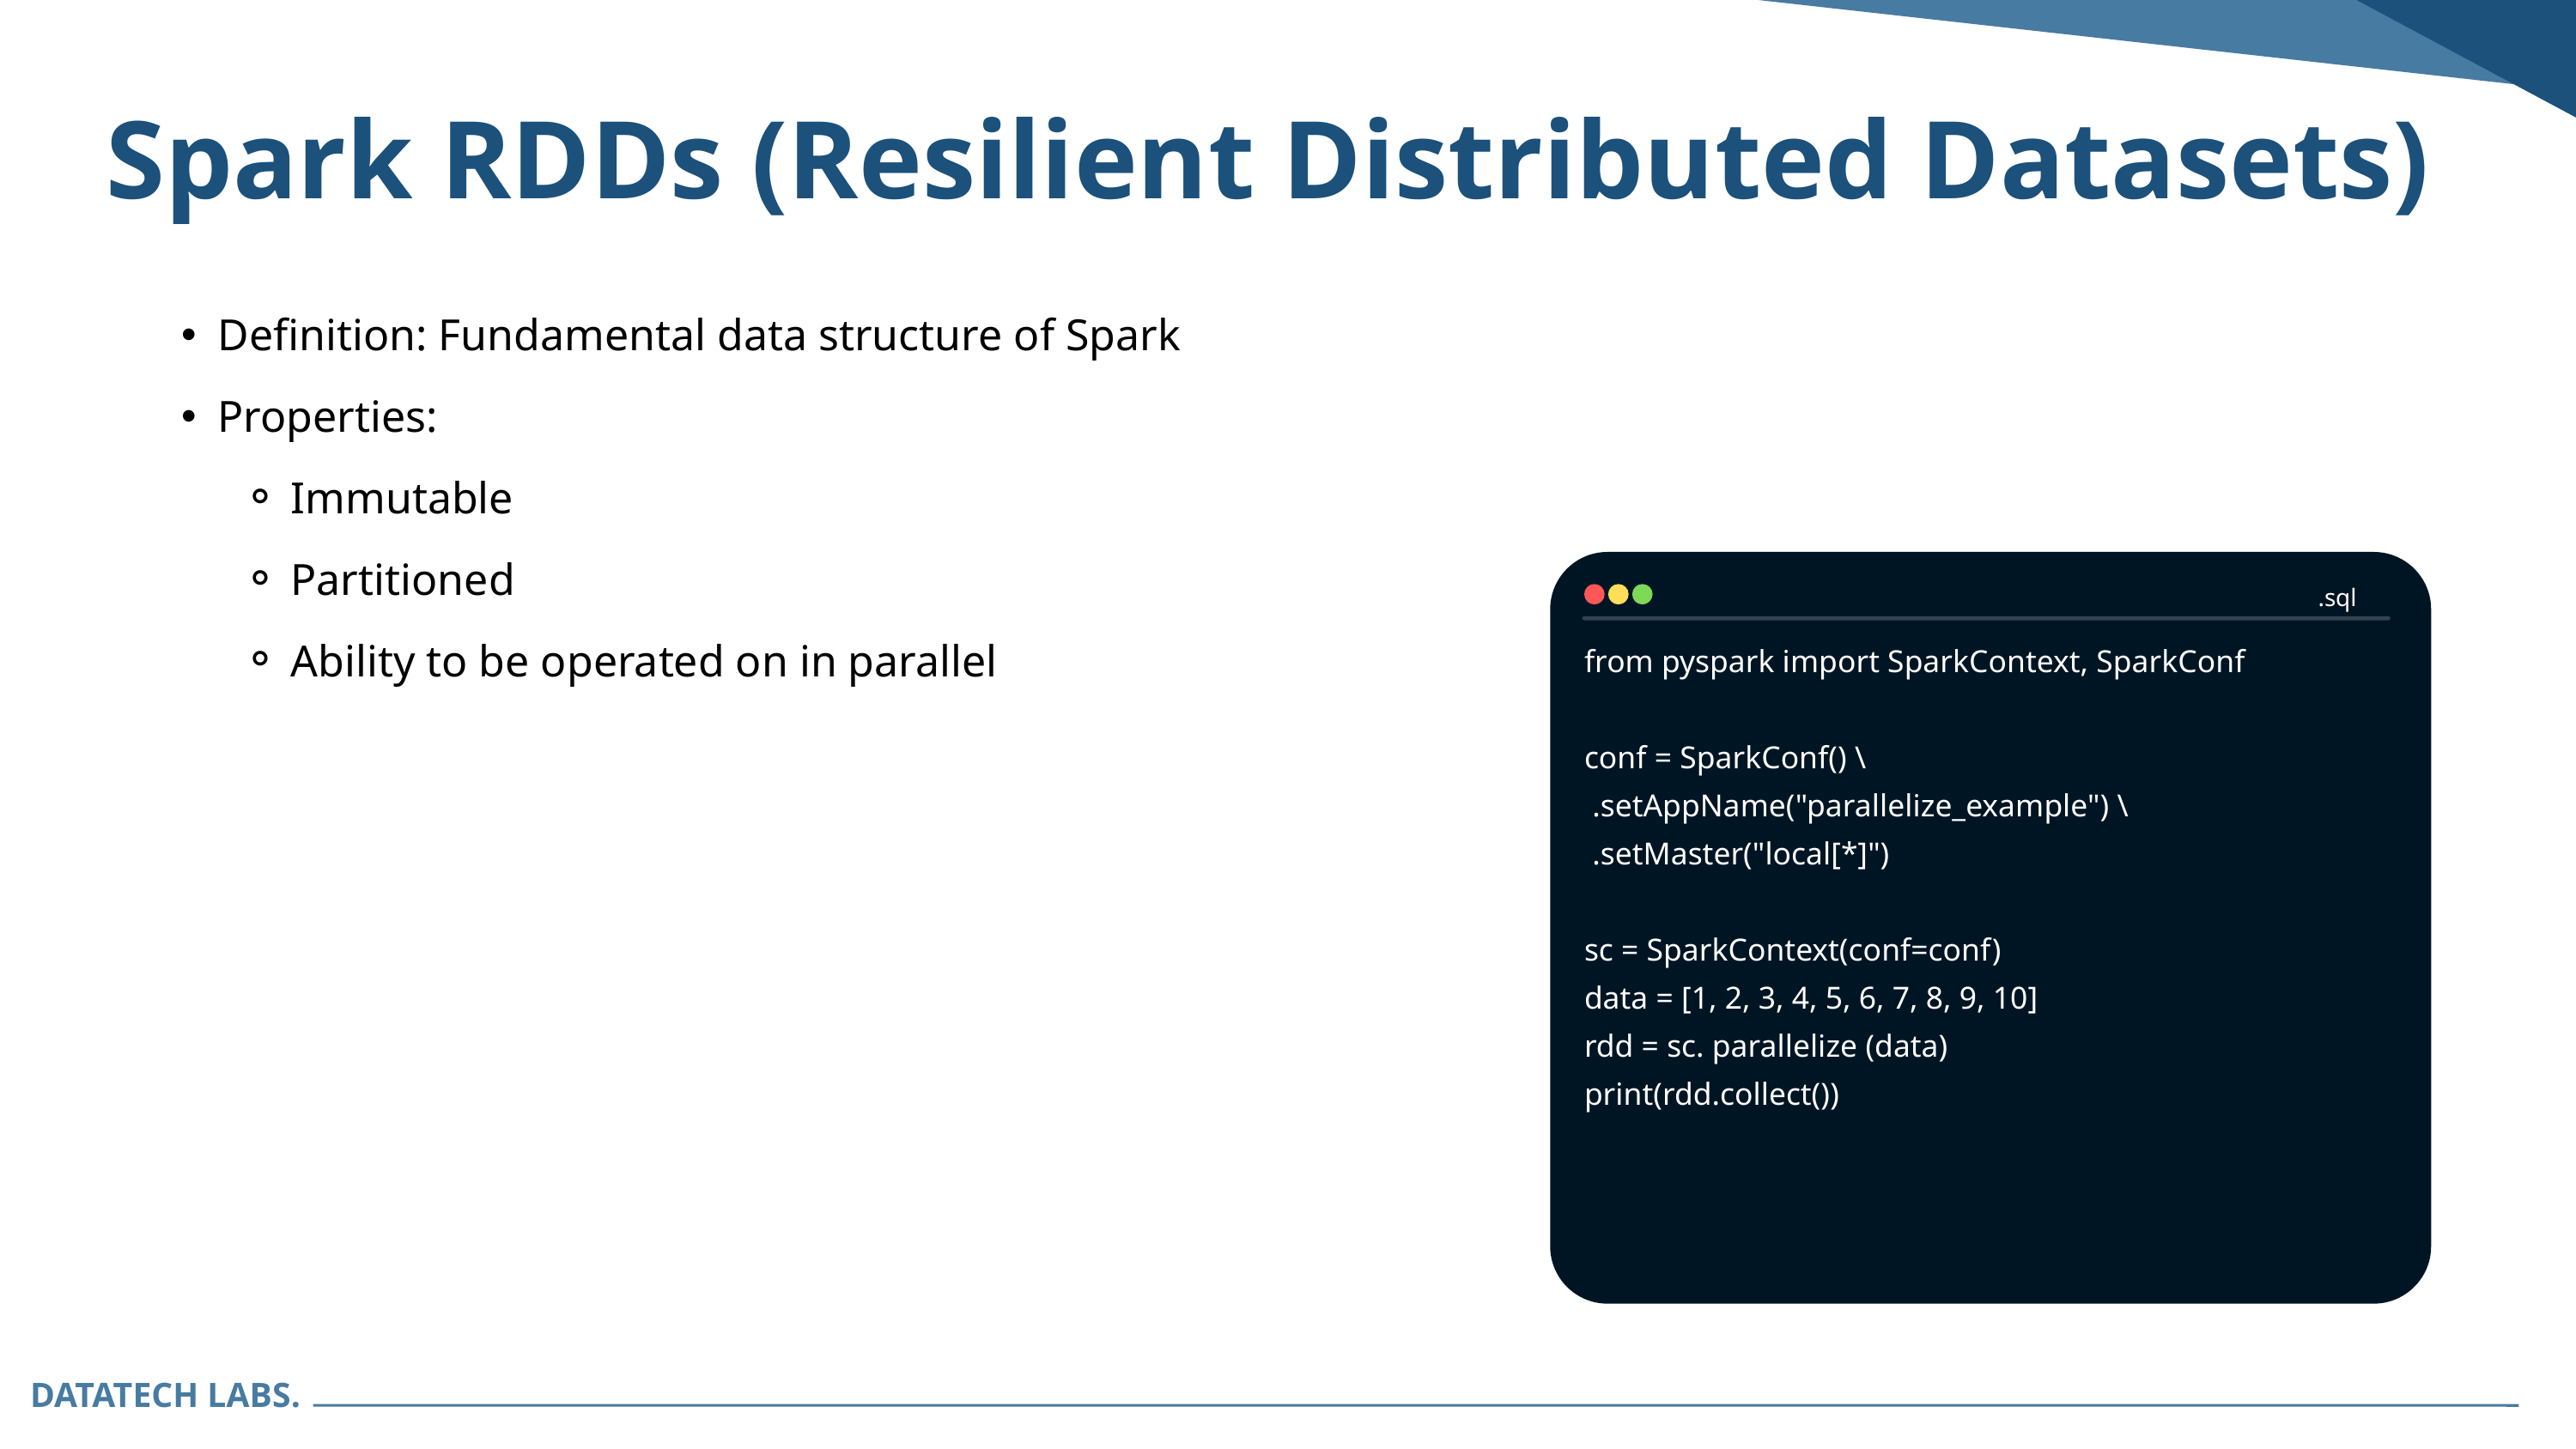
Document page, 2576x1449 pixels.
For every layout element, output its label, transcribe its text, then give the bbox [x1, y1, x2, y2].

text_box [1607, 584, 1629, 605]
text_box DATATECH LABS. [29, 1373, 313, 1414]
text_box Spark RDDs (Resilient Distributed Datasets) [106, 91, 2123, 221]
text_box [1550, 551, 2432, 1304]
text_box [1631, 584, 1653, 605]
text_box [1583, 584, 1605, 605]
text_box Definition: Fundamental data structure of Spark Properties: Immutable Partitioned Ability to be operated on in parallel [144, 277, 2066, 686]
text_box Spark RDDs (Resilient Distributed Datasets) [2208, 91, 2458, 221]
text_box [2127, 0, 2205, 434]
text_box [2433, 0, 2549, 143]
